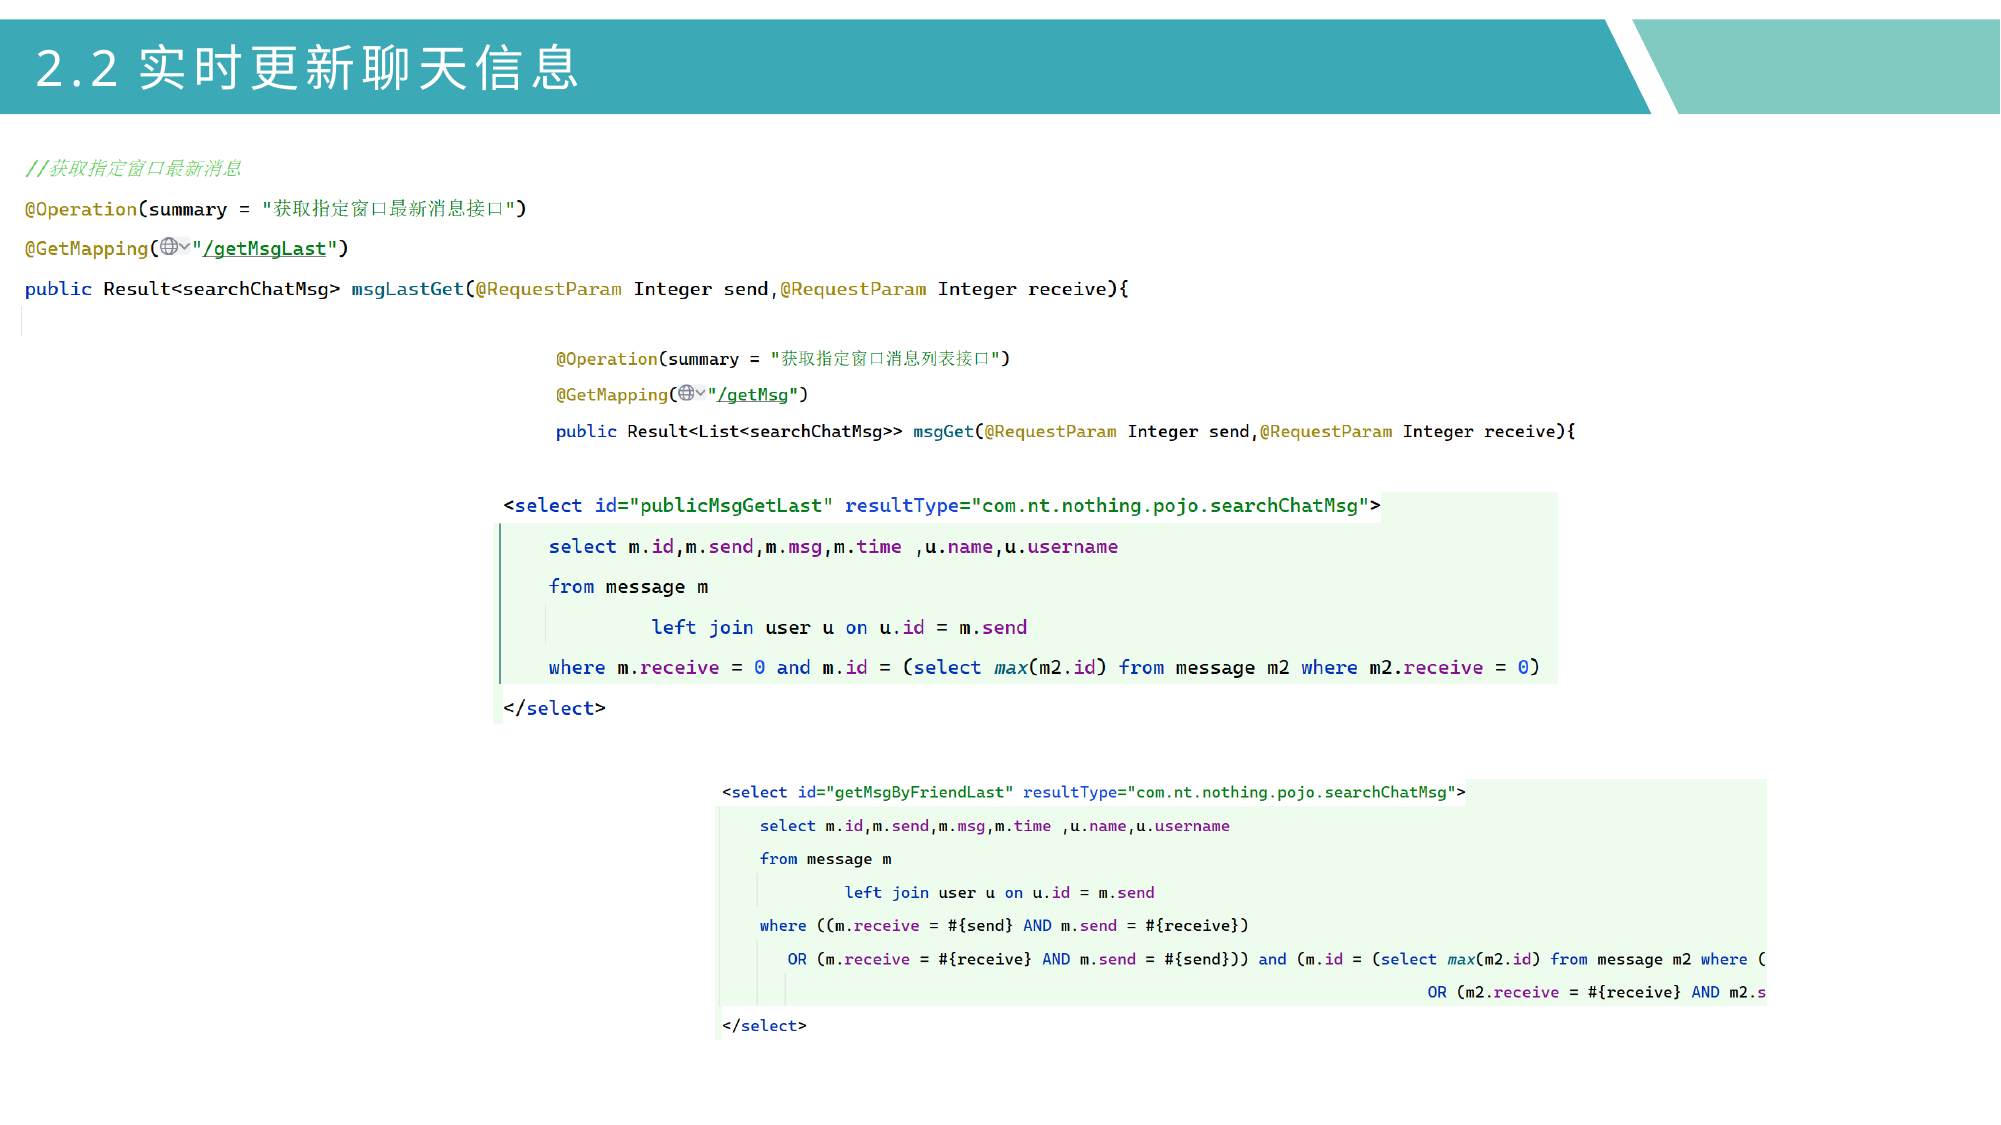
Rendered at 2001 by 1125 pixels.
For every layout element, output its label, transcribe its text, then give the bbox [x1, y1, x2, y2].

text_box [0, 18, 1654, 116]
picture [715, 779, 1767, 1048]
picture [493, 492, 1558, 724]
text_box 2.2实时更新聊天信息 [21, 28, 1558, 104]
picture [20, 145, 1583, 464]
text_box [1630, 18, 2000, 116]
